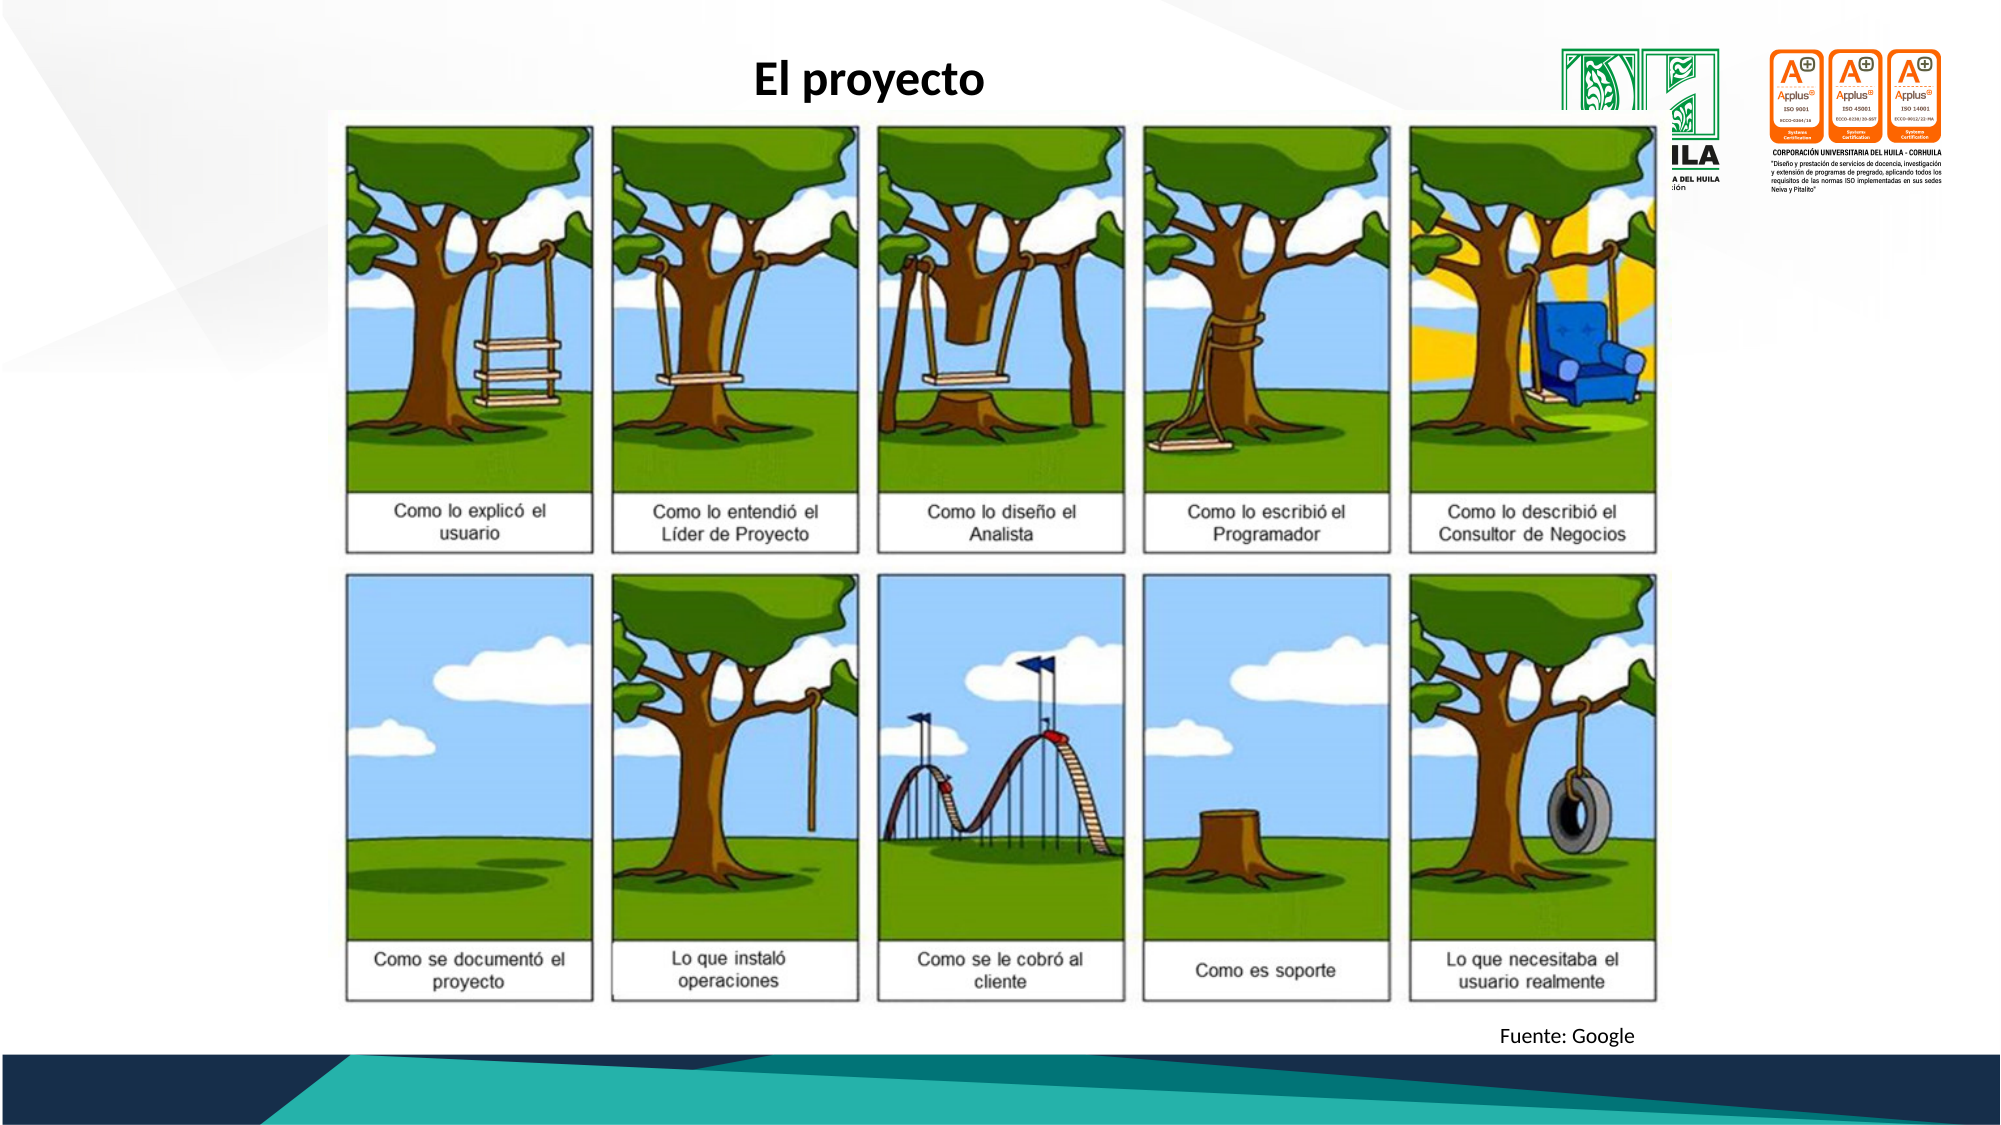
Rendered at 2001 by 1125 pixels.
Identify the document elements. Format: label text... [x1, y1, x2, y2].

text_box El proyecto Subject Justification [529, 37, 1210, 109]
picture [0, 0, 2000, 1125]
text_box Fuente: Google [1485, 1014, 1761, 1056]
